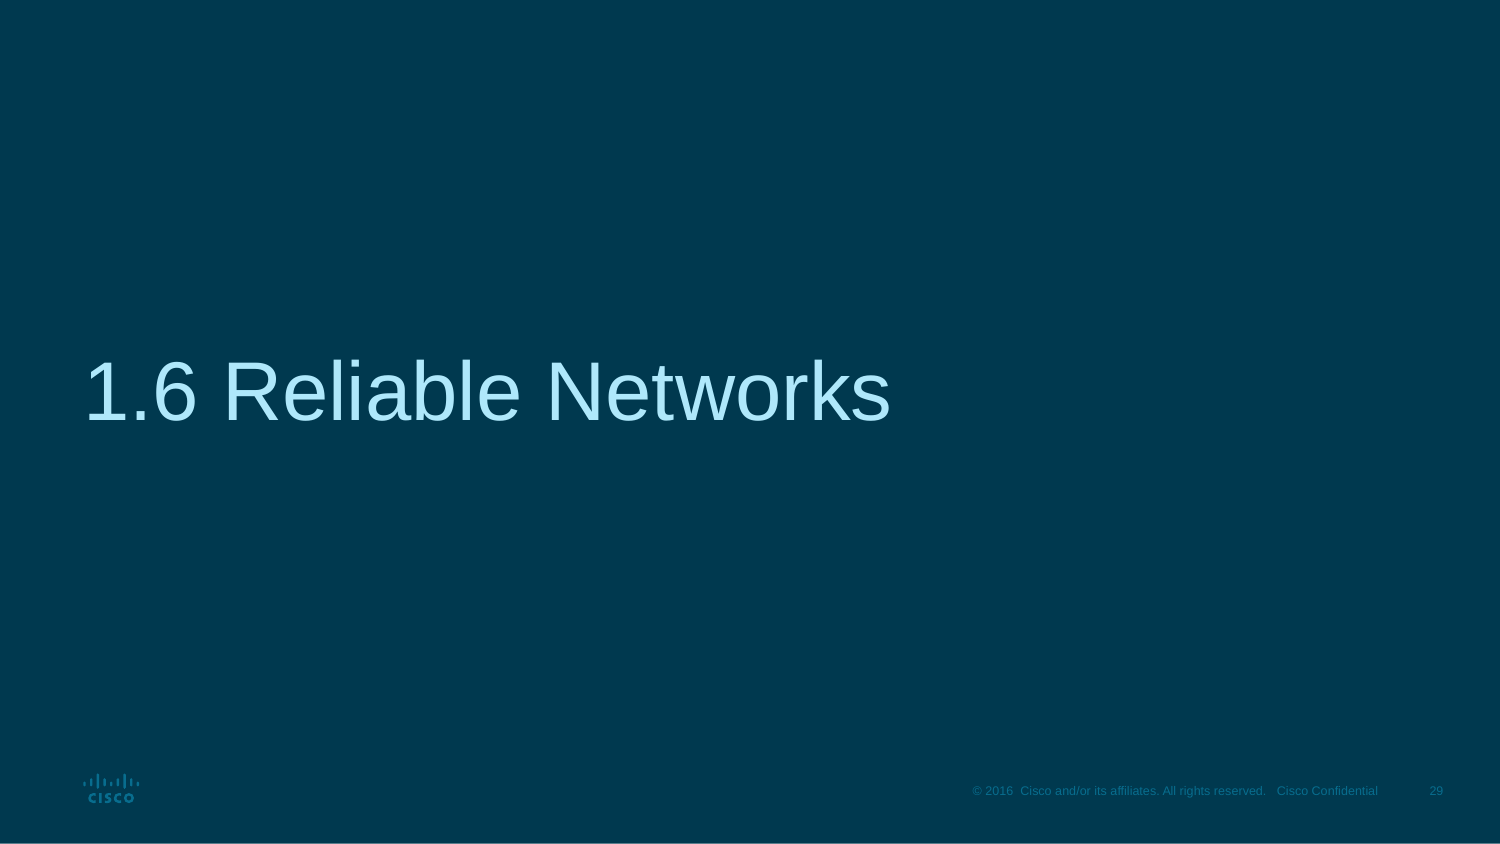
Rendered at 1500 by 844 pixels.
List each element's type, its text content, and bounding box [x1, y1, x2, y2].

title 1.6 Reliable Networks [68, 150, 1419, 446]
